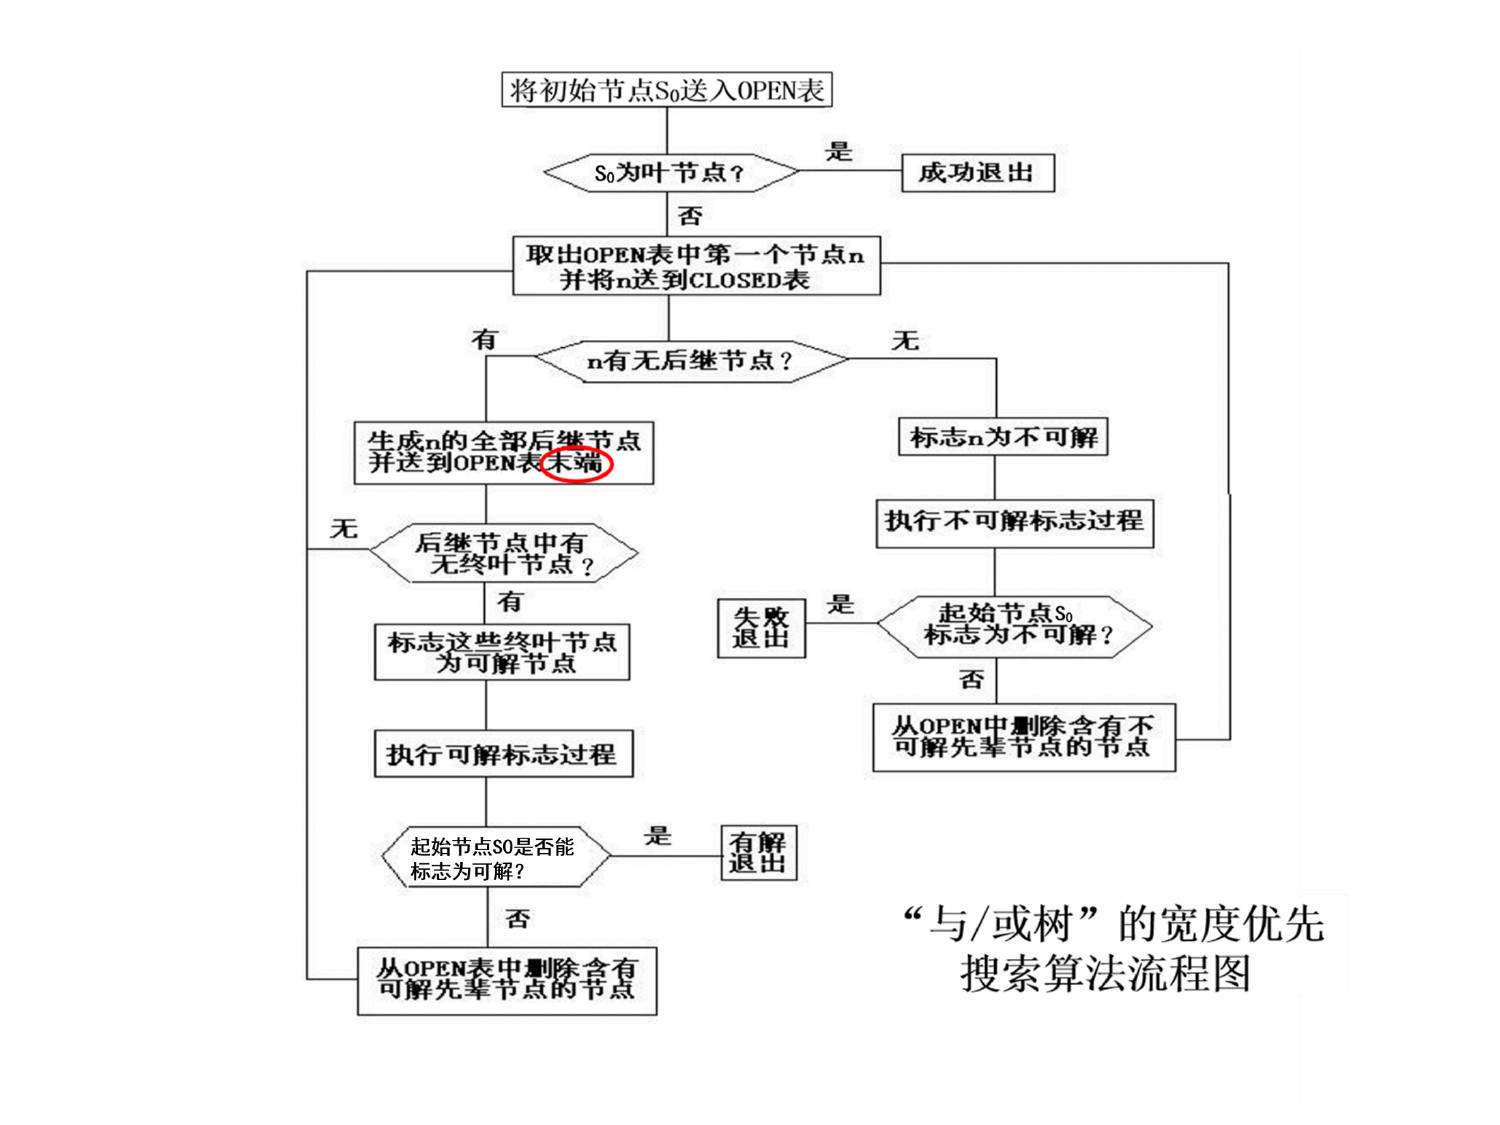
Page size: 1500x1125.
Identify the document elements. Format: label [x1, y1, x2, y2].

picture [274, 49, 1350, 1108]
